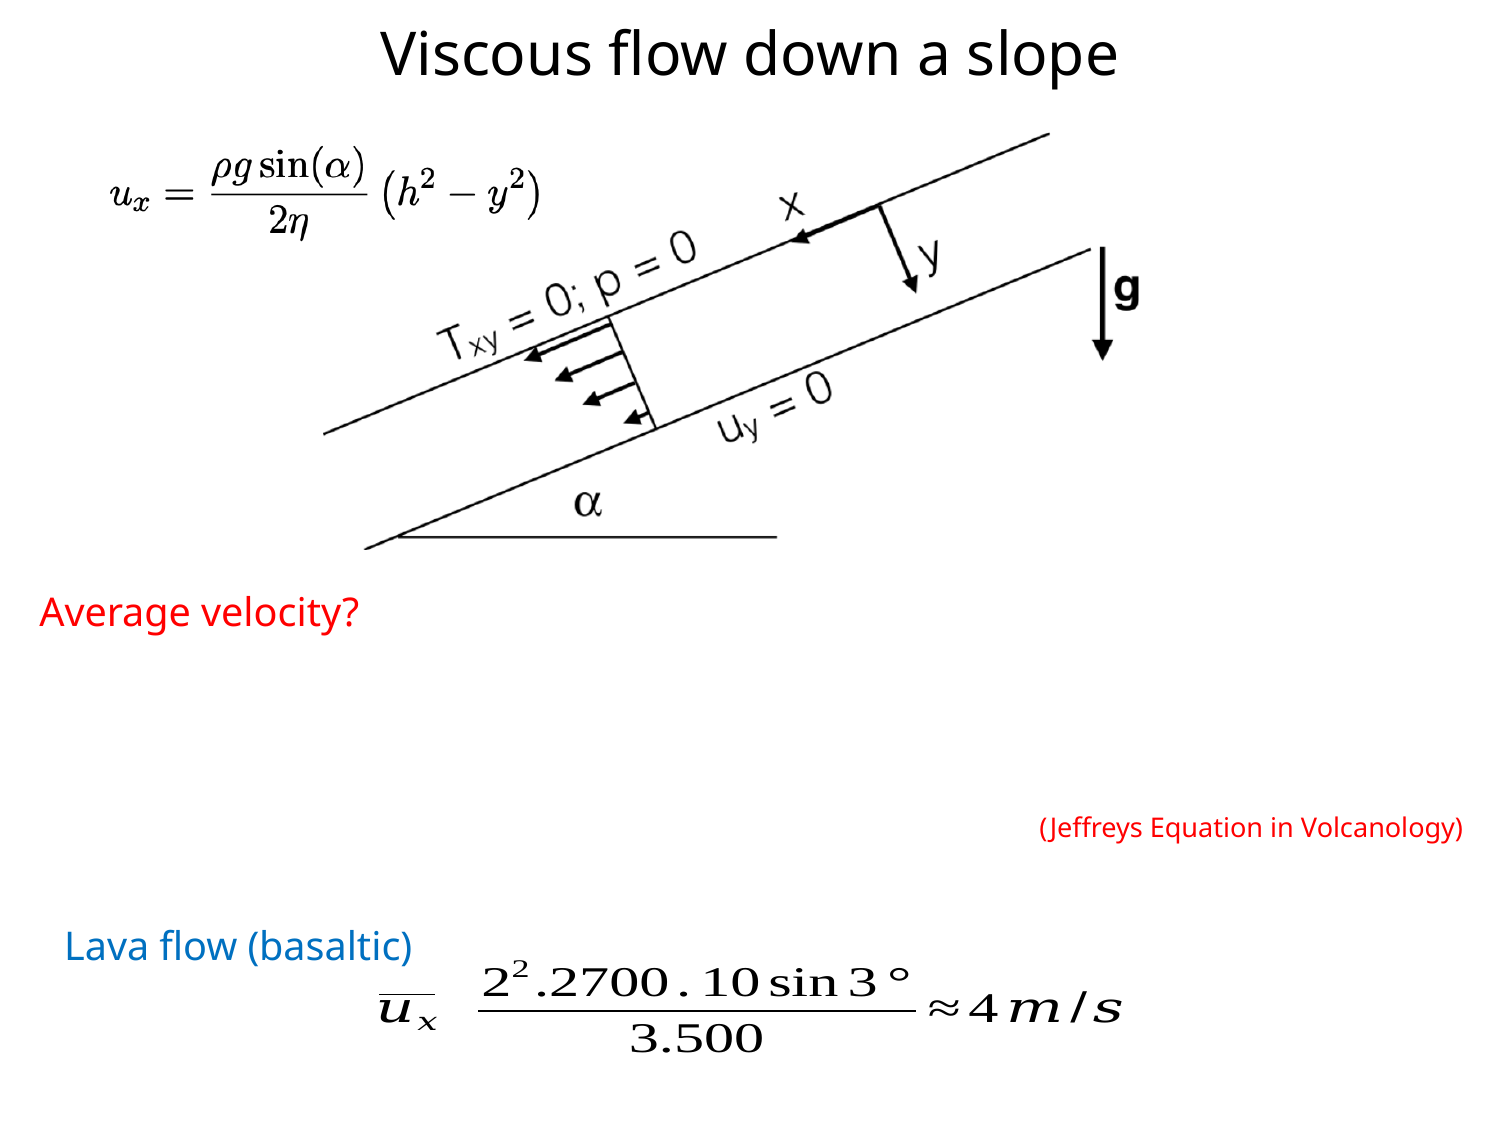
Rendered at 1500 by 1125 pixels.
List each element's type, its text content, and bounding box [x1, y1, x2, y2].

text_box Lava flow (basaltic) [49, 913, 1500, 976]
picture [85, 88, 1198, 568]
text_box Average velocity? [24, 579, 1476, 642]
text_box Viscous flow down a slope [0, 7, 1500, 96]
text_box (Jeffreys Equation in Volcanology) [1024, 802, 1500, 850]
